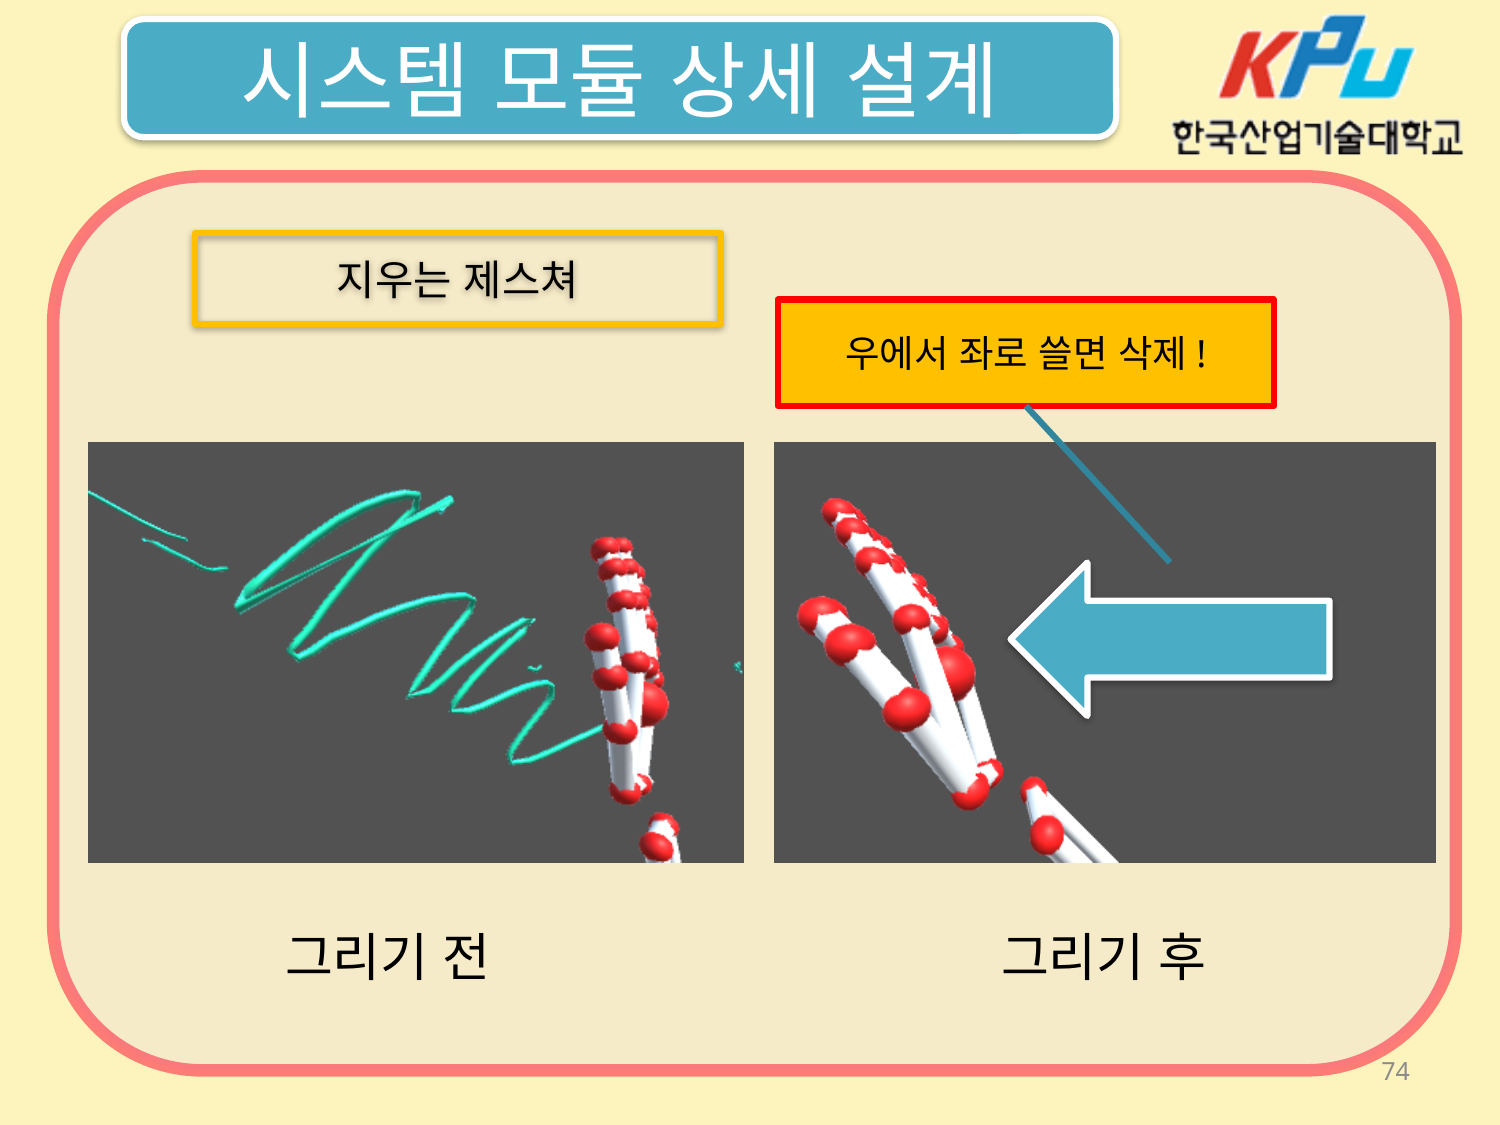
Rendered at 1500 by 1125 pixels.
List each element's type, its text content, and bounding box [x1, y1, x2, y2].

text_box 우에서 좌로 쓸면 삭제! [776, 297, 1276, 408]
text_box 그리기 전 [217, 916, 558, 995]
text_box [50, 174, 1459, 1073]
picture [1115, 0, 1500, 158]
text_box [1025, 405, 1088, 563]
picture [774, 442, 1436, 863]
text_box 지우는 제스쳐 [194, 232, 722, 325]
picture [88, 442, 745, 863]
slide_number 74 [1074, 1042, 1425, 1103]
text_box 그리기 후 [933, 916, 1274, 995]
text_box 시스템 모듈 상세 설계 [120, 15, 1110, 141]
